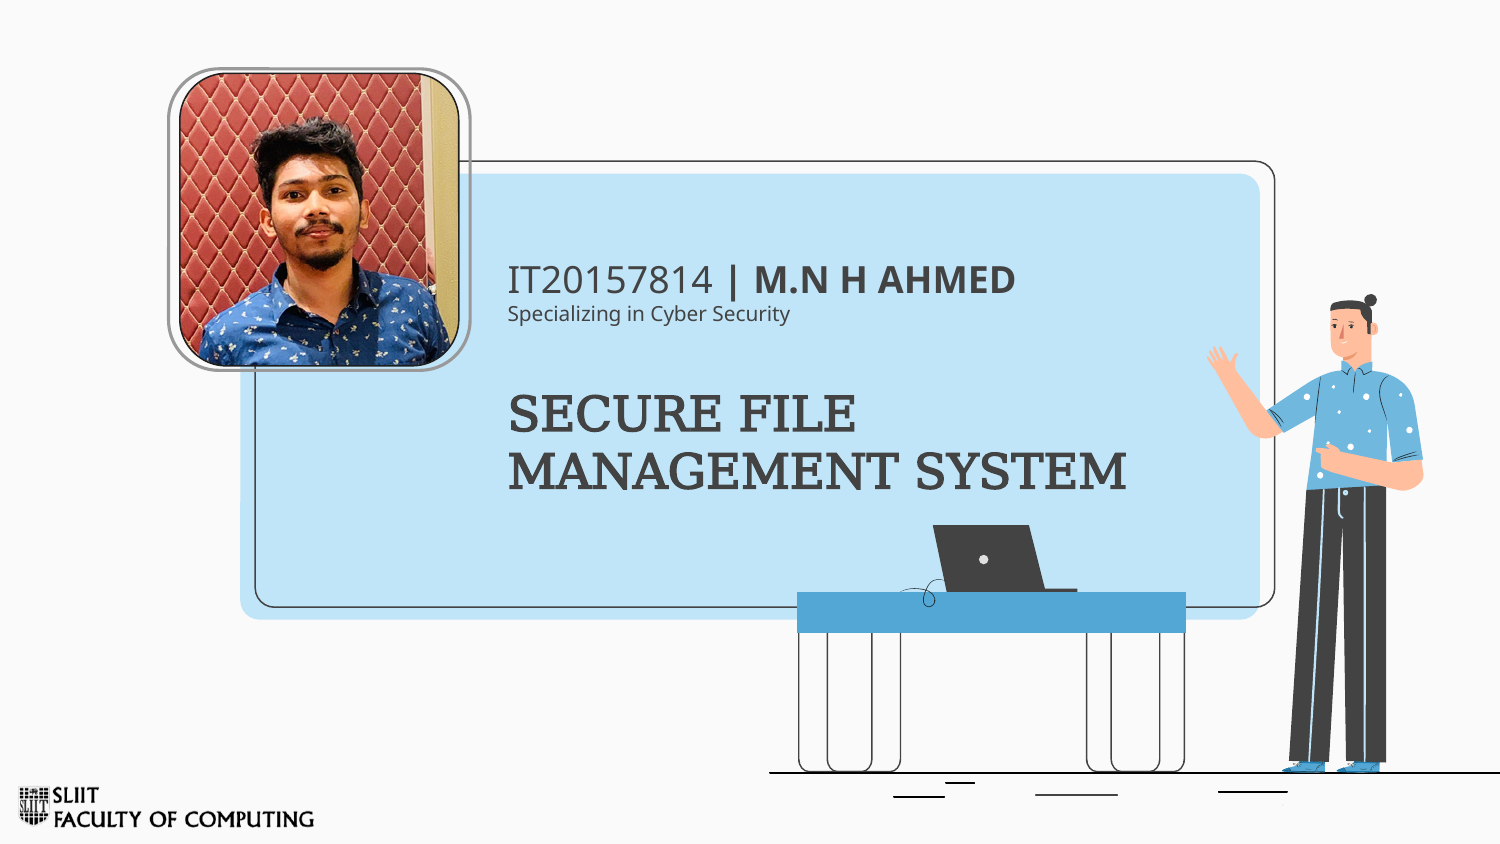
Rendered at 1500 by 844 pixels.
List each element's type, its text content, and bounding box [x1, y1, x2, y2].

text_box [168, 96, 174, 343]
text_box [769, 772, 1500, 798]
picture [179, 73, 460, 367]
text_box [464, 95, 471, 344]
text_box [796, 524, 1187, 770]
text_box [1205, 293, 1425, 773]
picture [0, 769, 342, 841]
subtitle IT20157814 | M.N H AHMED Specializing in Cyber Security SECURE FILE MANAGEMENT SYSTEM [492, 240, 1186, 534]
